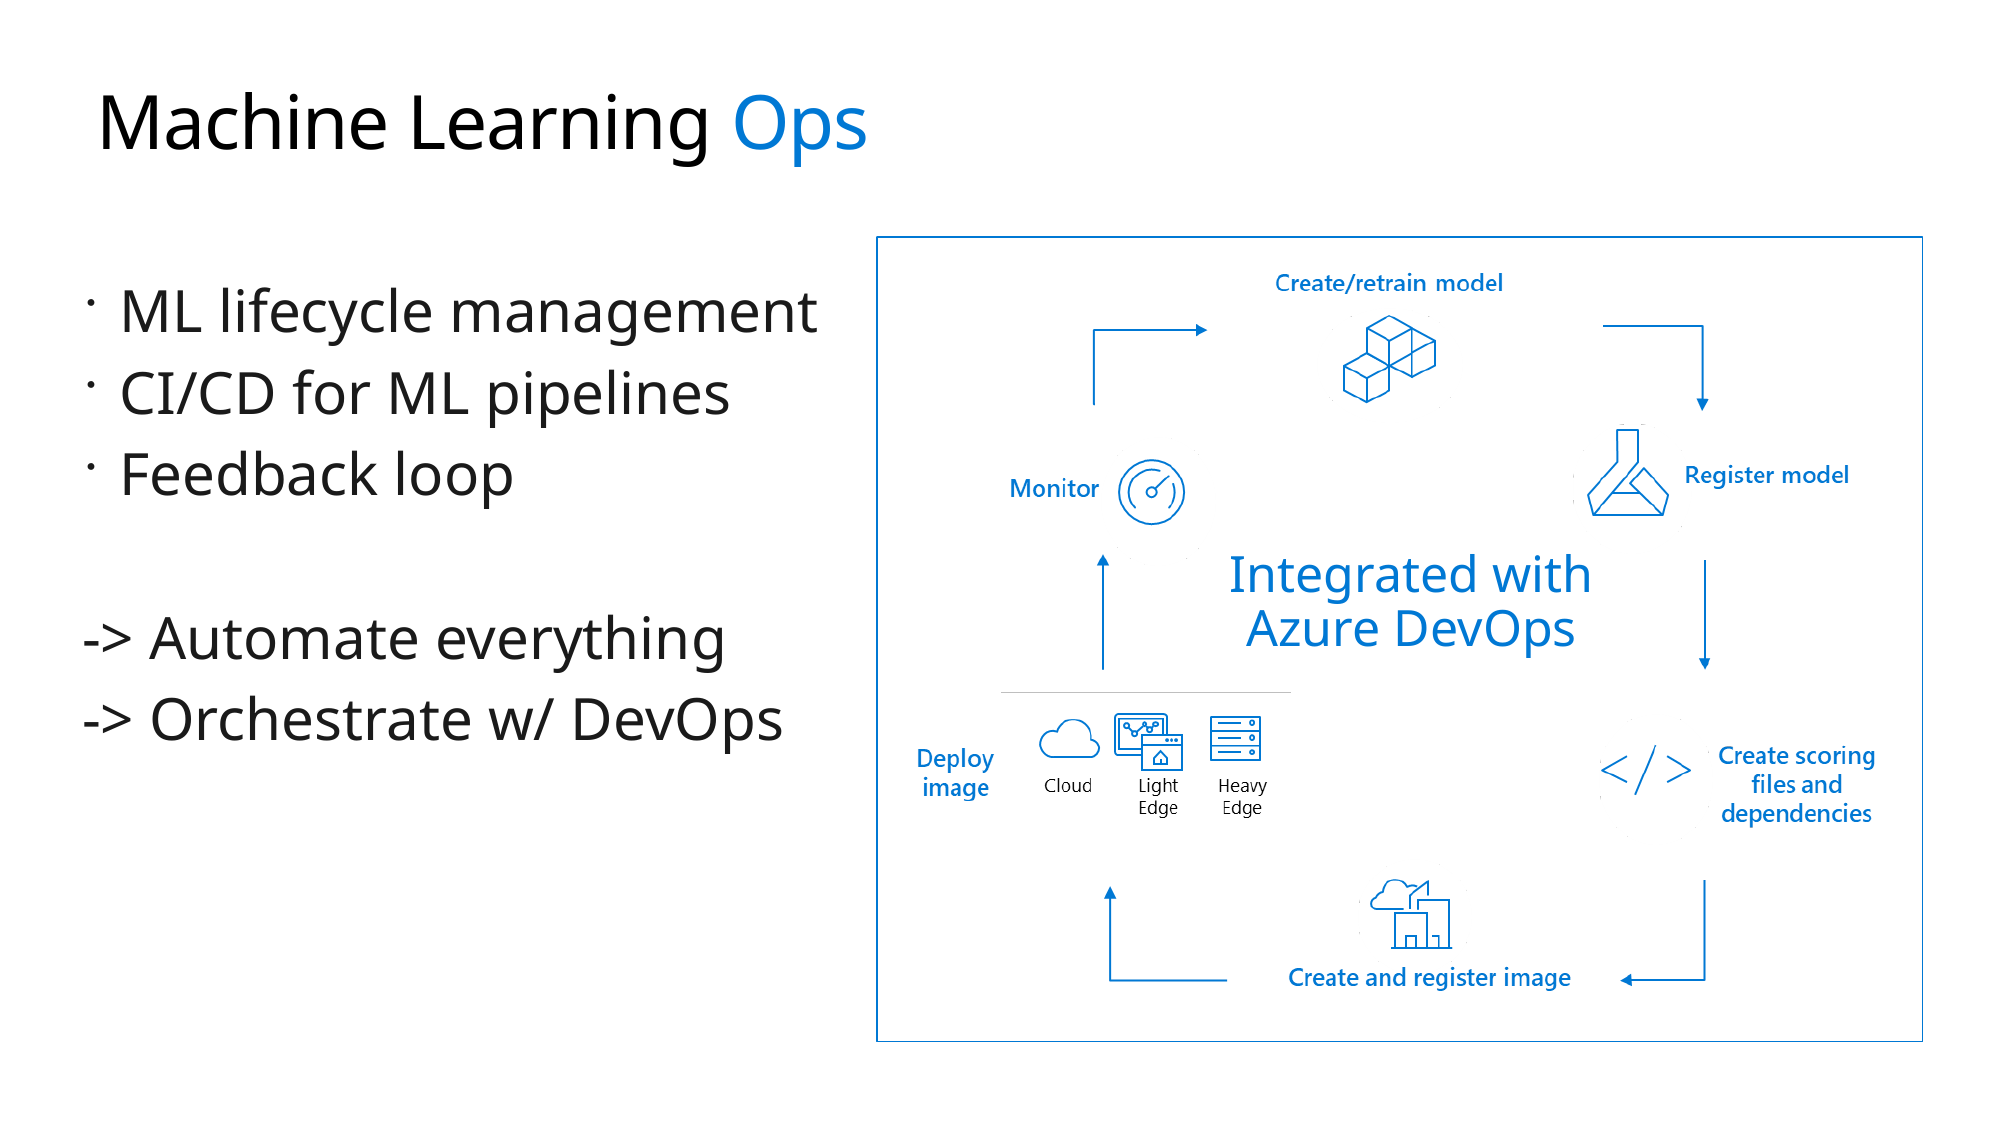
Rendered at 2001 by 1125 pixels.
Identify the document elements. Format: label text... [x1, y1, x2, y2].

text_box ML lifecycle management CI/CD for ML pipelines Feedback loop -> Automate everything -> Orchestrate w/ DevOps [67, 266, 876, 621]
picture [876, 236, 1923, 1042]
title Machine Learning Ops [96, 75, 1904, 166]
